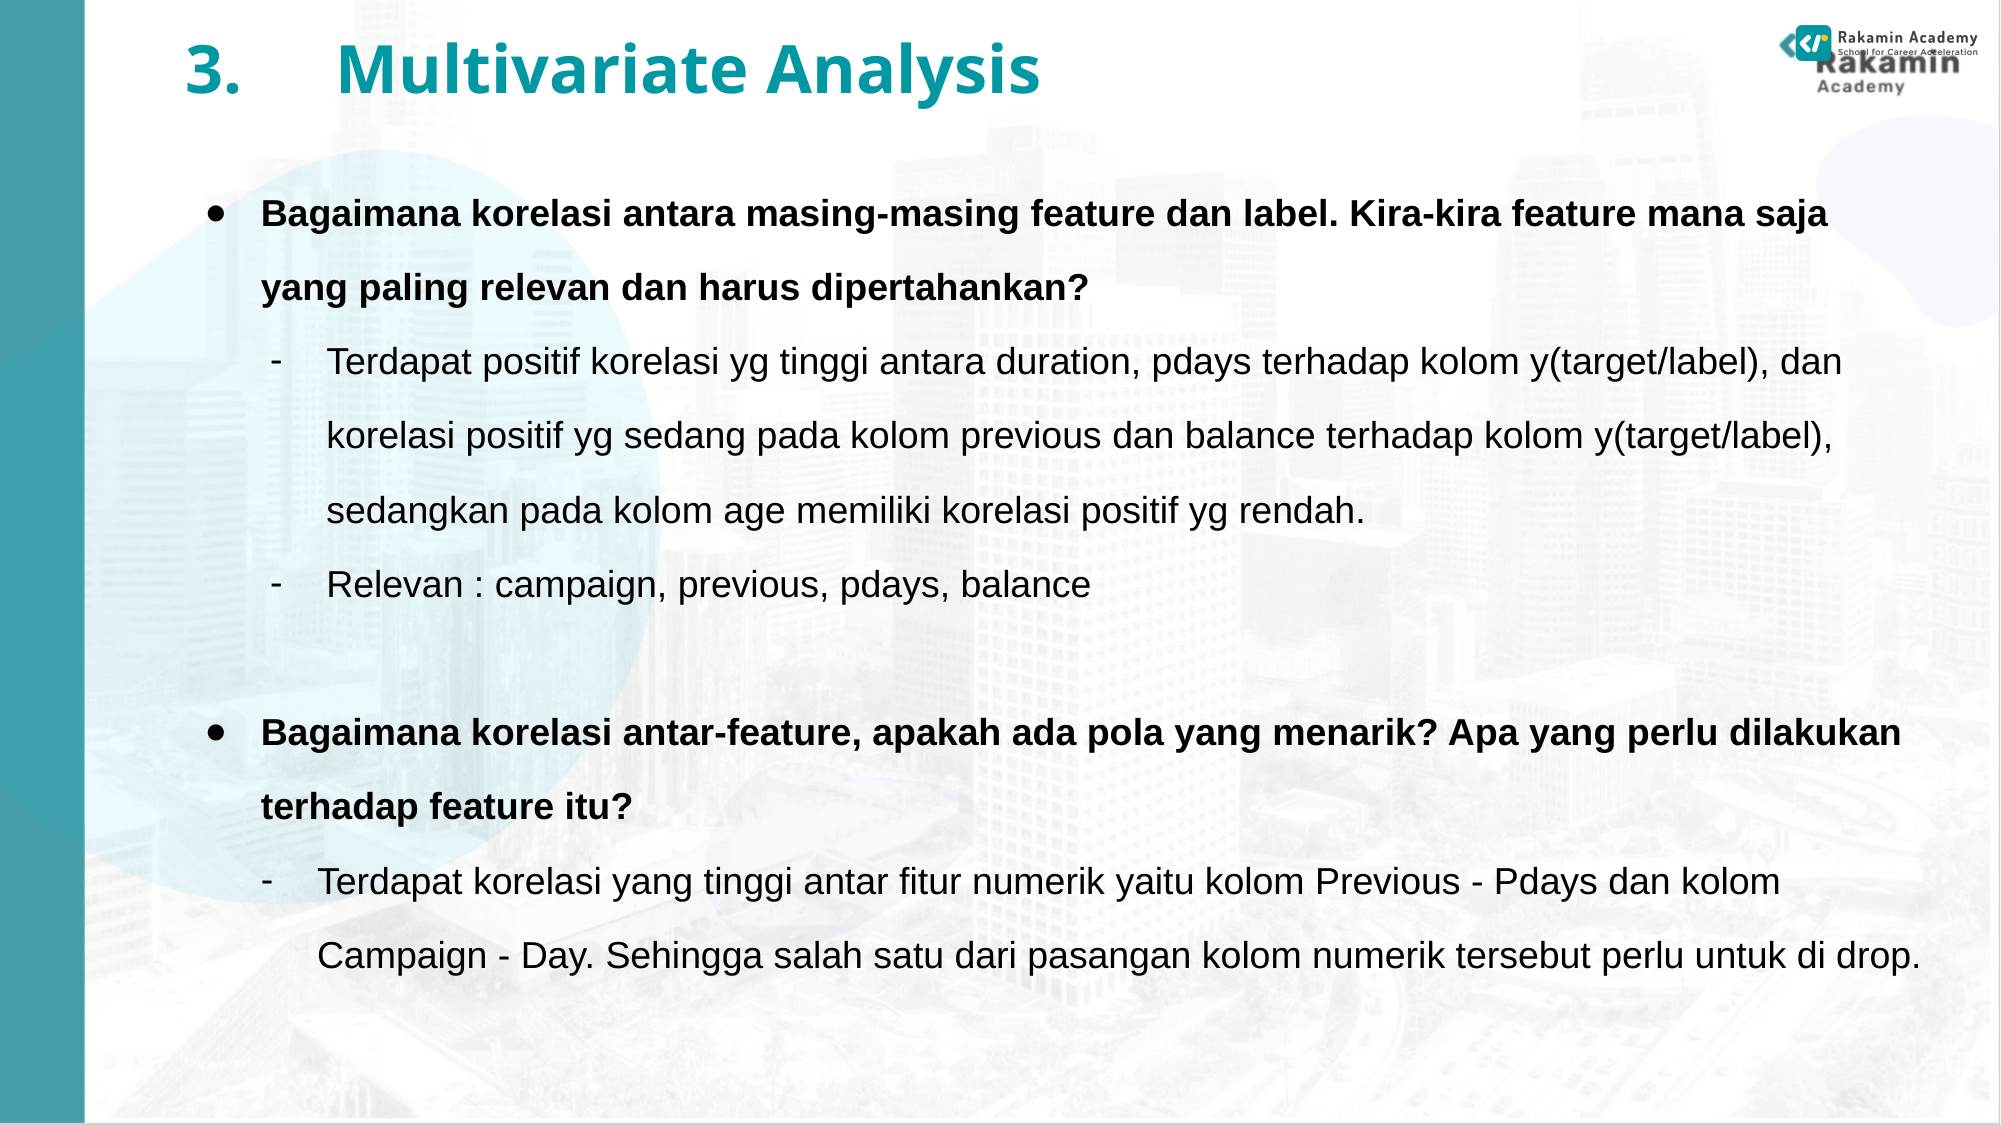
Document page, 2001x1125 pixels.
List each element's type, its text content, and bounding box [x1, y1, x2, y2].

picture [0, 0, 2001, 1125]
text_box Bagaimana korelasi antara masing-masing feature dan label. Kira-kira feature mana saja yang paling relevan dan harus dipertahankan? Terdapat positif korelasi yg tinggi antara duration, pdays terhadap kolom y(target/label), dan korelasi positif yg sedang pada kolom previous dan balance terhadap kolom y(target/label), sedangkan pada kolom age memiliki korelasi positif yg rendah. Relevan : campaign, previous, pdays, balance Bagaimana korelasi antar-feature, apakah ada pola yang menarik? Apa yang perlu dilakukan terhadap feature itu? Terdapat korelasi yang tinggi antar fitur numerik yaitu kolom Previous - Pdays dan kolom Campaign - Day. Sehingga salah satu dari pasangan kolom numerik tersebut perlu untuk di drop. [170, 959, 1942, 1000]
text_box 3. Multivariate Analysis [170, 16, 1377, 111]
